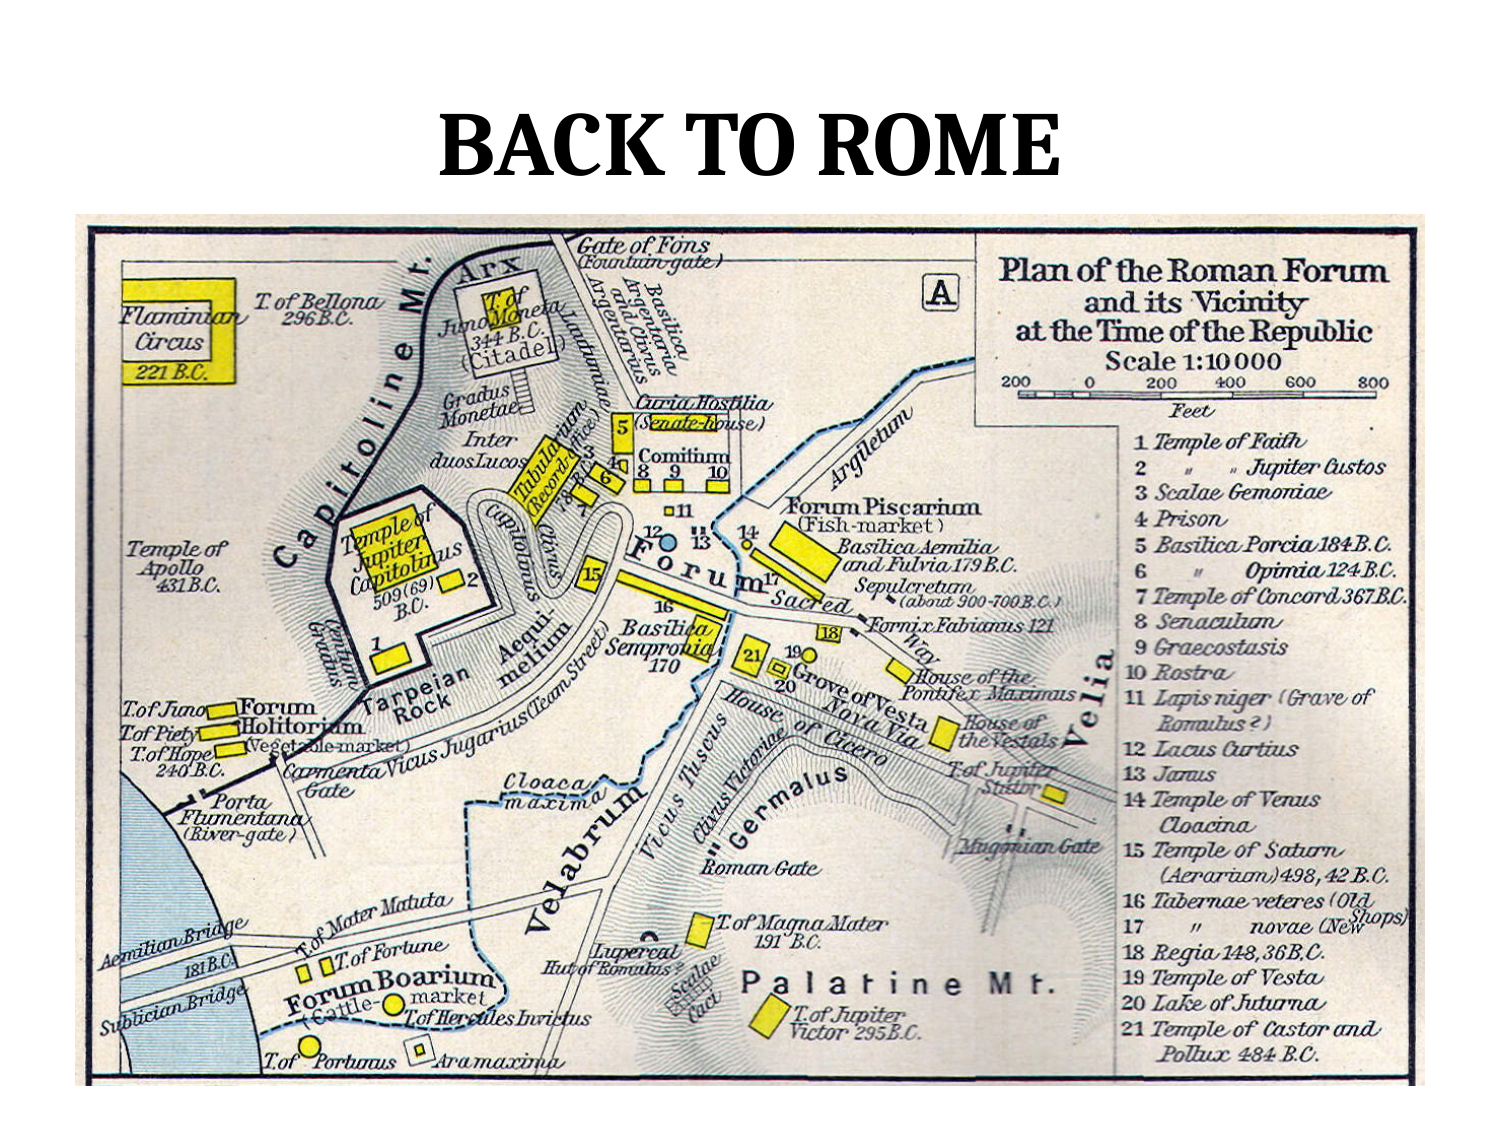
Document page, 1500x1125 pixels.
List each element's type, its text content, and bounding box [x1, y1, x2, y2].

title Back to Rome [75, 45, 1425, 213]
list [74, 213, 1426, 1086]
